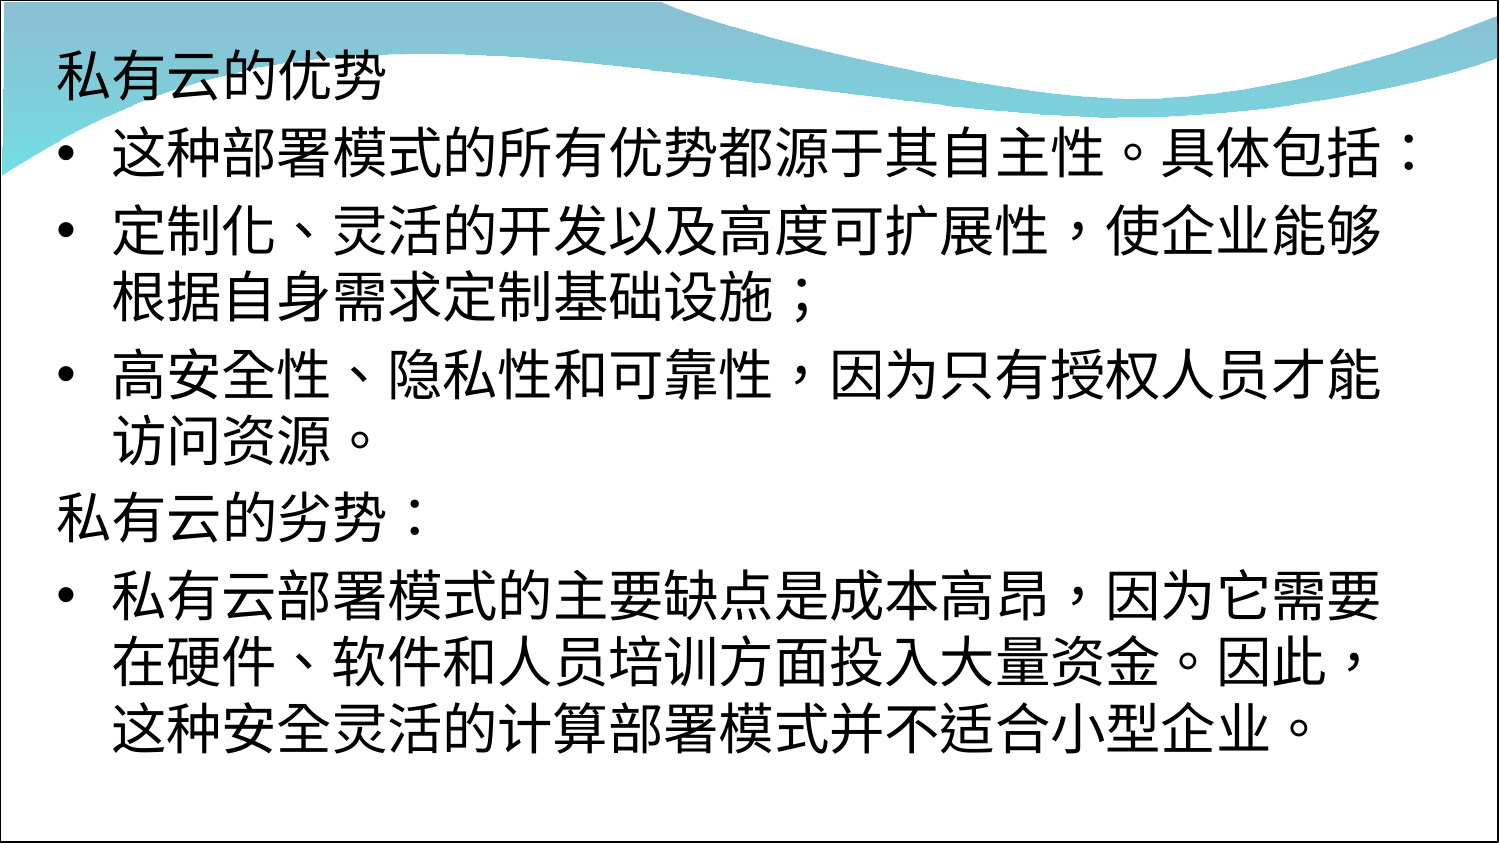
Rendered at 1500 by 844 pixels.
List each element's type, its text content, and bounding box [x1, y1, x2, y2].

list 私有云的优势 这种部署模式的所有优势都源于其自主性。具体包括： 定制化、灵活的开发以及高度可扩展性，使企业能够根据自身需求定制基础设施； 高安全性、隐私性和可靠性，因为只有授权人员才能访问资源。 私有云的劣势： 私有云部署模式的主要缺点是成本高昂，因为它需要在硬件、软件和人员培训方面投入大量资金。因此，这种安全灵活的计算部署模式并不适合小型企业。 [41, 33, 1425, 810]
